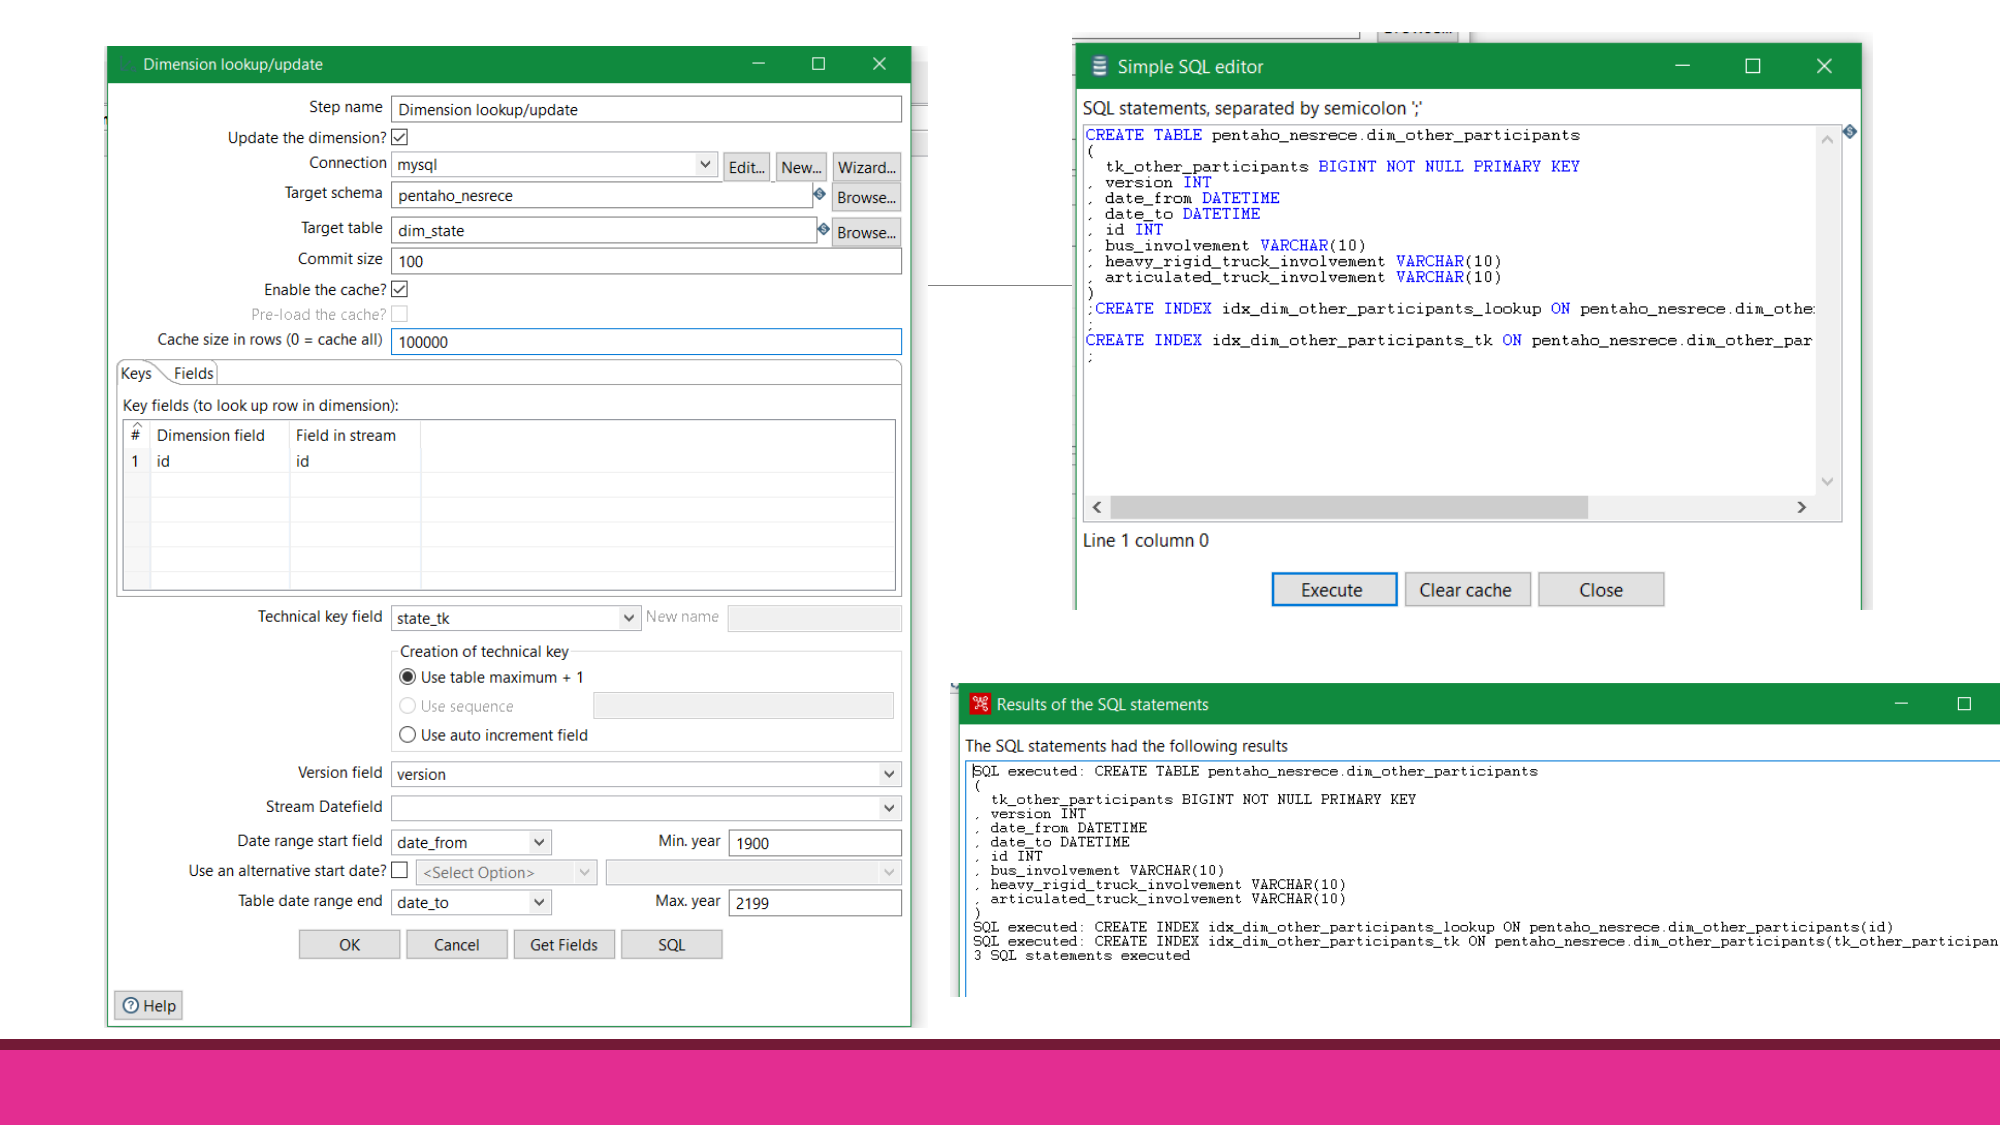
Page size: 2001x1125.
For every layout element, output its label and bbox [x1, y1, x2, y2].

picture [950, 683, 2000, 997]
list [103, 46, 929, 1028]
picture [1071, 32, 1874, 610]
